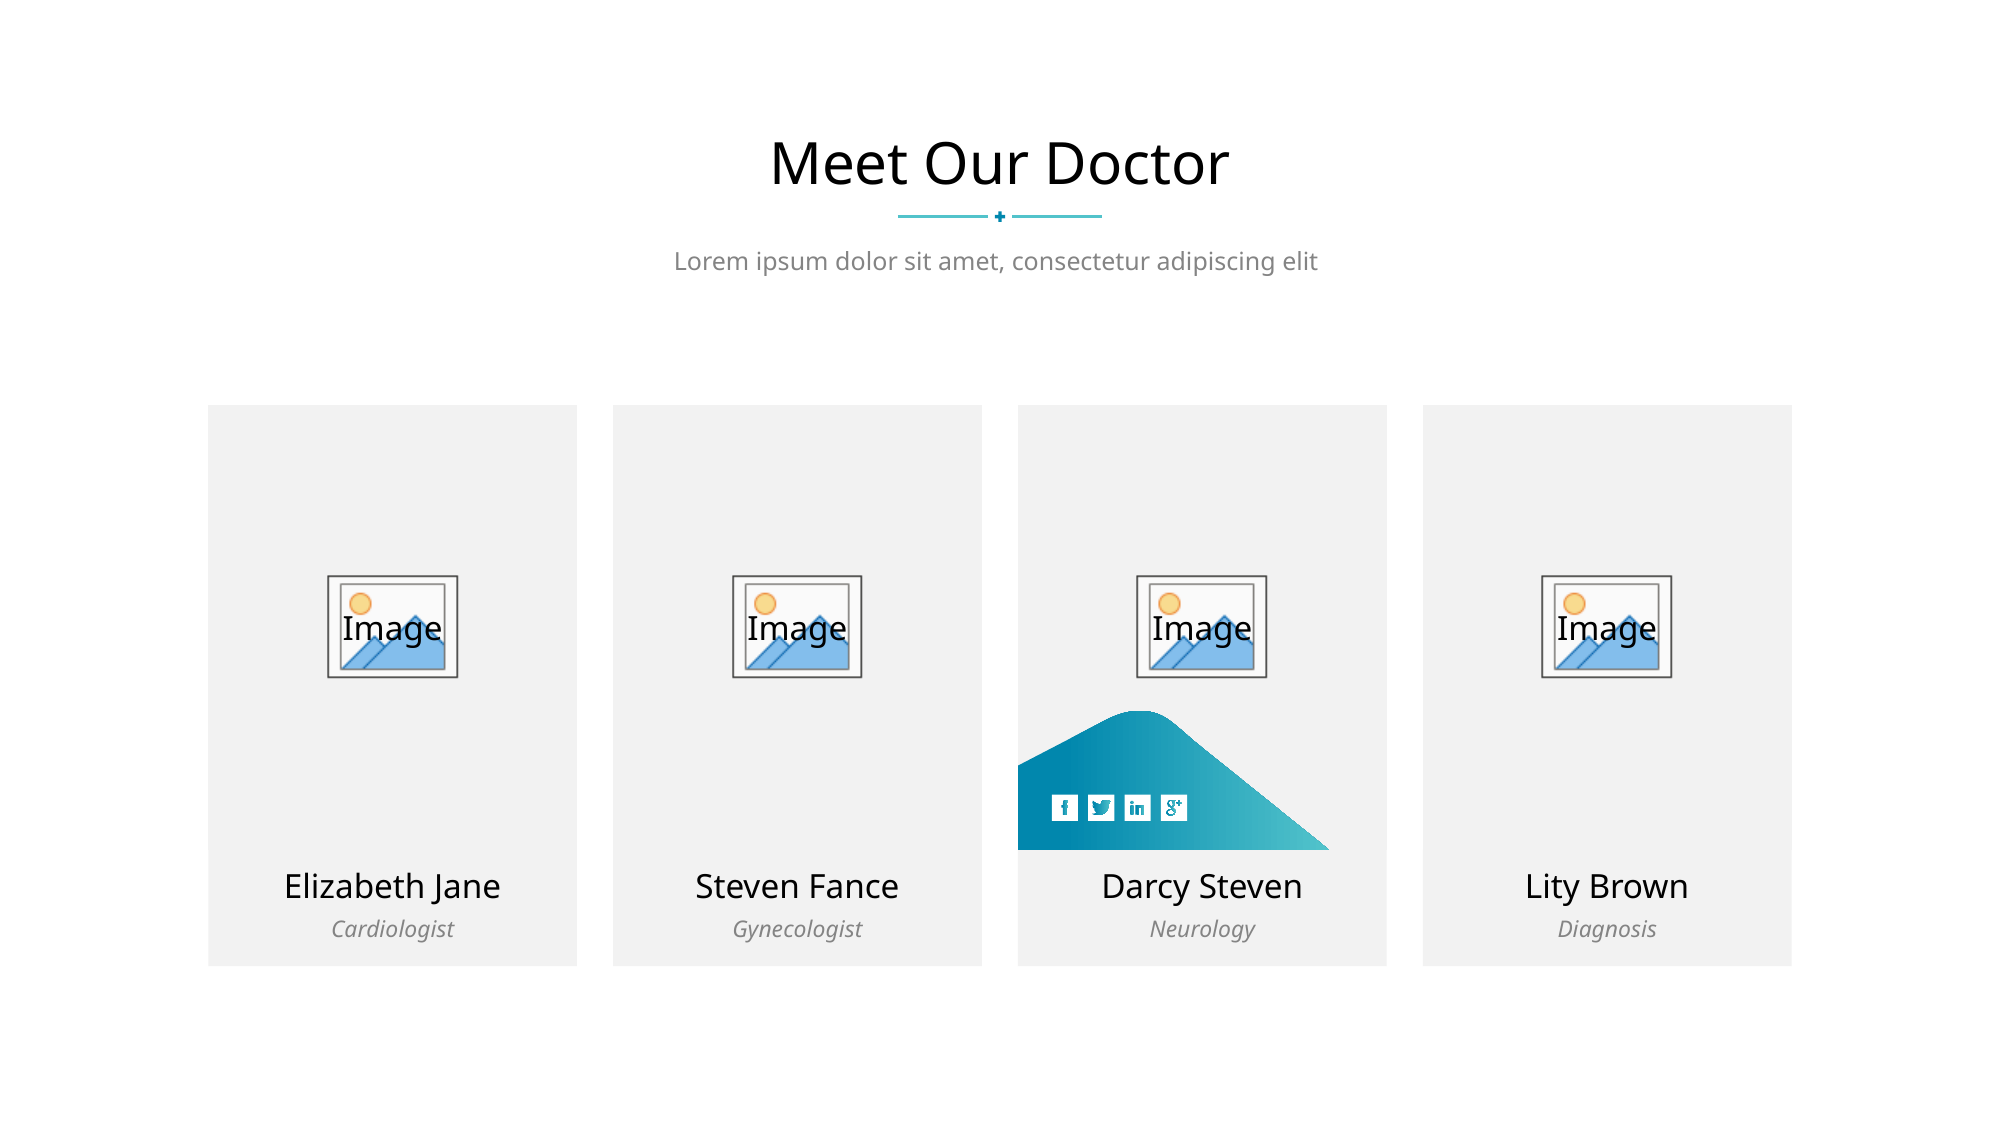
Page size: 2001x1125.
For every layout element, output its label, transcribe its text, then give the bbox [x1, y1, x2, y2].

text_box [207, 849, 578, 967]
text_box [1130, 800, 1145, 815]
picture [1017, 404, 1387, 851]
picture [1052, 795, 1077, 820]
text_box Diagnosis [1542, 907, 1672, 950]
text_box Elizabeth Jane [269, 857, 517, 912]
text_box [1017, 849, 1388, 967]
picture [1422, 404, 1792, 851]
text_box Lity Brown [1510, 857, 1705, 912]
text_box Darcy Steven [1086, 857, 1319, 912]
picture [208, 404, 578, 851]
text_box [612, 849, 983, 967]
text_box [1165, 799, 1182, 816]
text_box Neurology [1134, 907, 1270, 950]
picture [613, 404, 982, 851]
text_box Gynecologist [717, 907, 878, 950]
text_box Steven Fance [680, 857, 915, 912]
text_box Cardiologist [316, 907, 470, 950]
text_box [1422, 849, 1793, 967]
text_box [483, 118, 1517, 281]
